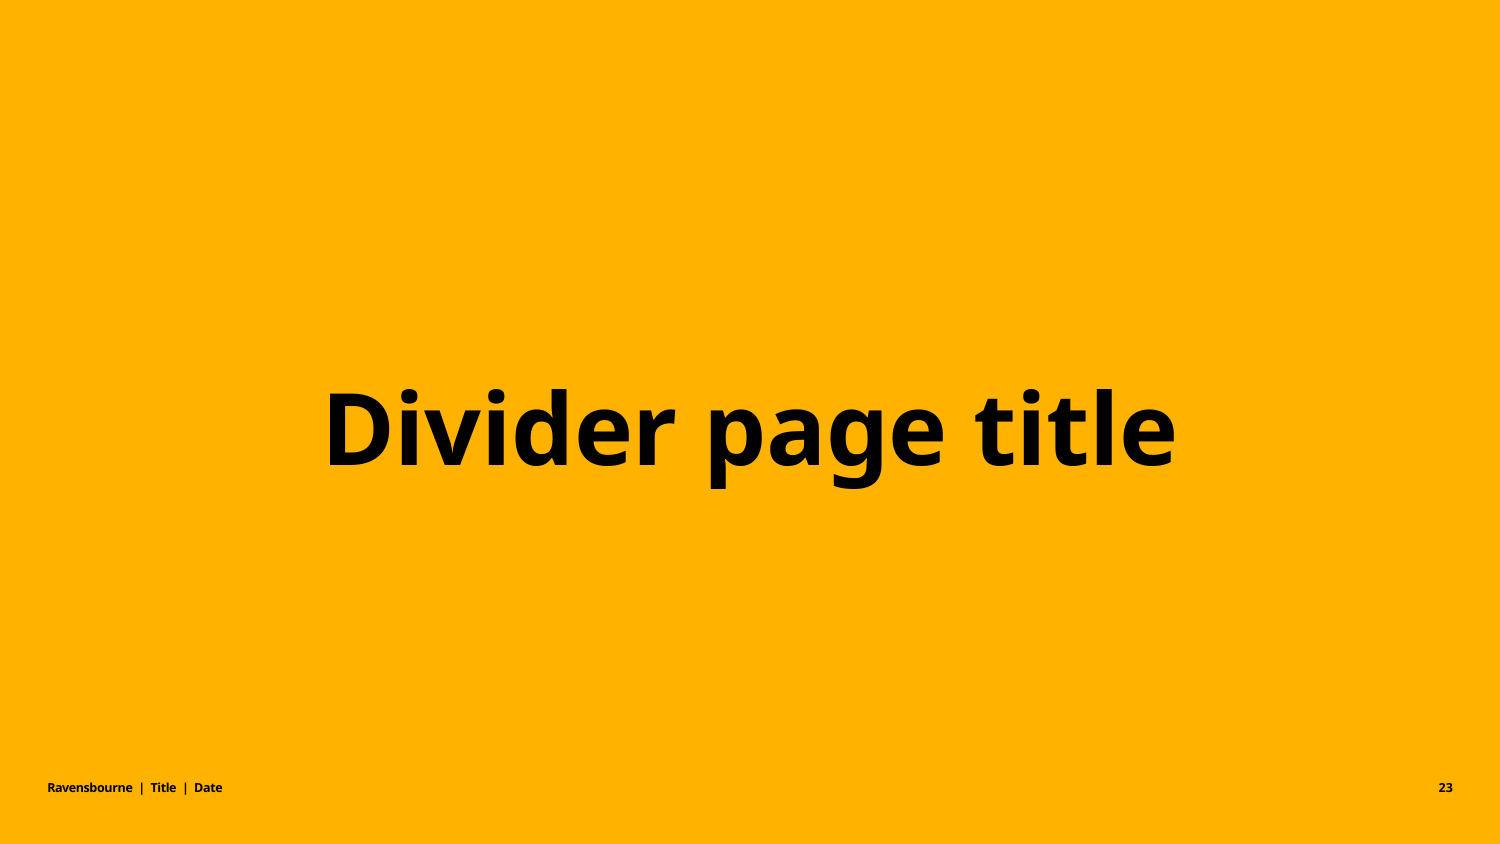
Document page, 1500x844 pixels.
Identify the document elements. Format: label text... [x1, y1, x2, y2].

footer Ravensbourne | Title | Date [47, 773, 523, 797]
slide_number 23 [1368, 773, 1454, 797]
list Divider page title [188, 112, 1311, 754]
